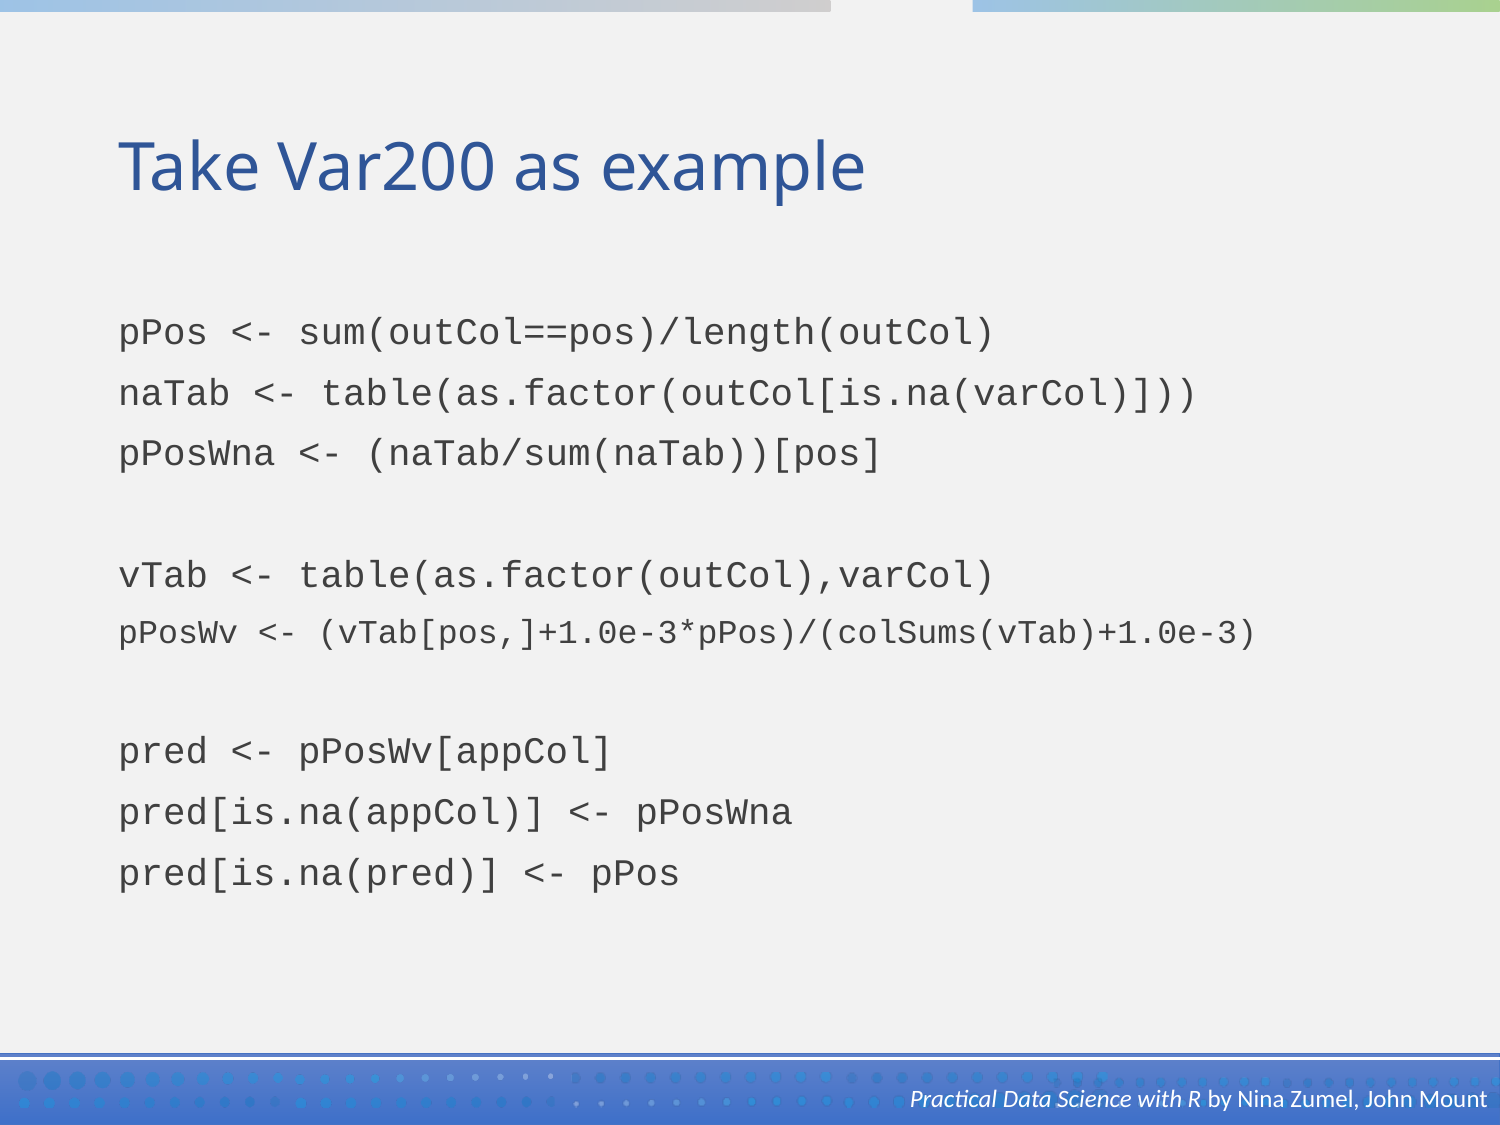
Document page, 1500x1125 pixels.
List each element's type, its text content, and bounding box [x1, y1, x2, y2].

title Take Var200 as example [103, 59, 1397, 278]
list pPos <- sum(outCol==pos)/length(outCol) naTab <- table(as.factor(outCol[is.na(varCol)])) pPosWna <- (naTab/sum(naTab))[pos] vTab <- table(as.factor(outCol),varCol) pPosWv <- (vTab[pos,]+1.0e-3*pPos)/(colSums(vTab)+1.0e-3) pred <- pPosWv[appCol] pred[is.na(appCol)] <- pPosWna pred[is.na(pred)] <- pPos [103, 299, 1397, 1014]
text_box Practical Data Science with R by Nina Zumel, John Mount [894, 1074, 1500, 1120]
